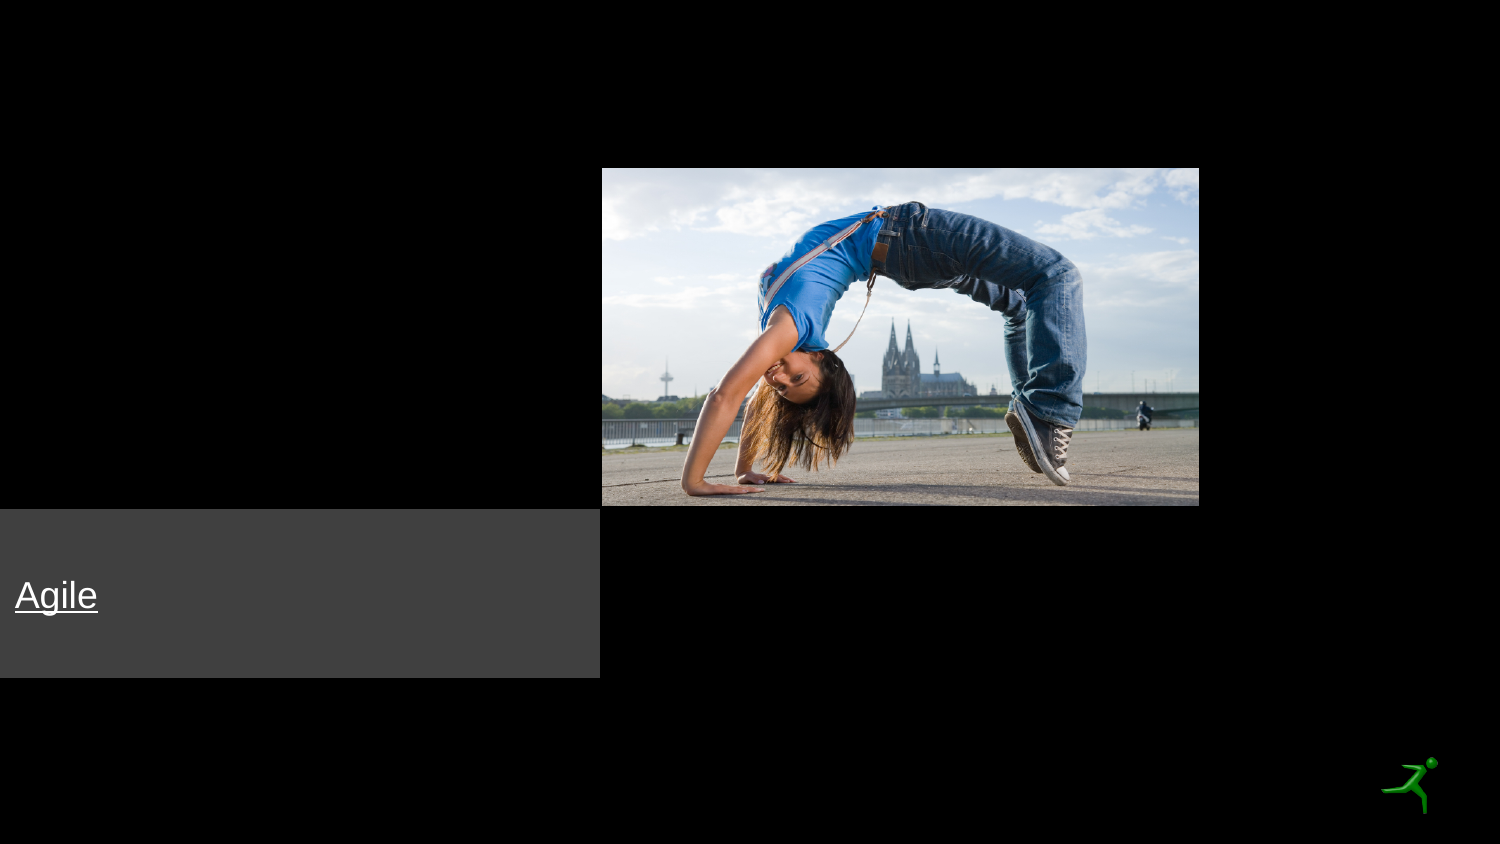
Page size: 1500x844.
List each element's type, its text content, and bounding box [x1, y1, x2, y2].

picture [602, 168, 1200, 507]
text_box Agile [0, 509, 600, 678]
picture [1366, 742, 1452, 829]
